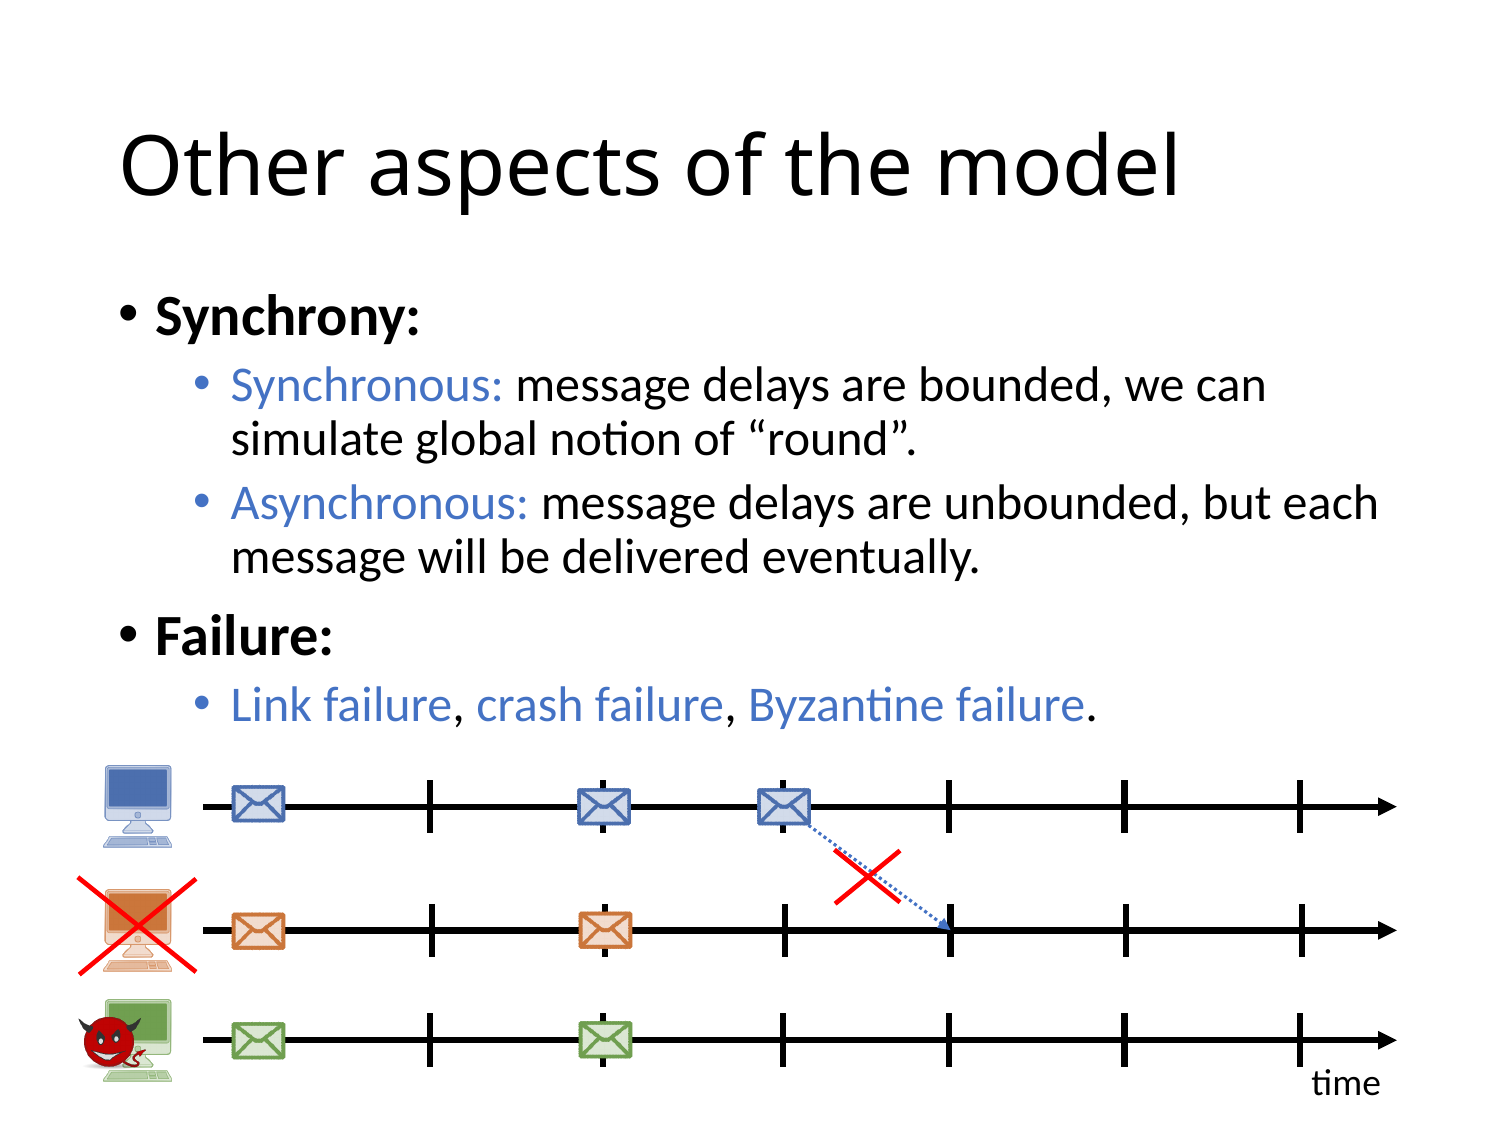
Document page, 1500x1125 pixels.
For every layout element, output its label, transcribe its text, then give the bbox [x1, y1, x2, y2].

picture [573, 899, 636, 962]
title Other aspects of the model [103, 59, 1397, 277]
picture [752, 775, 815, 838]
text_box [77, 877, 196, 975]
picture [226, 899, 289, 962]
picture [226, 772, 289, 835]
list Synchrony: Synchronous: message delays are bounded, we can simulate global notion of “round”. Asynchronous: message delays are unbounded, but each message will be delivered eventually. Failure: Link failure, crash failure, Byzantine failure. [103, 277, 1397, 765]
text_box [783, 806, 951, 931]
picture [573, 1008, 636, 1071]
picture [226, 1009, 289, 1072]
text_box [103, 765, 1397, 1112]
picture [77, 1008, 147, 1078]
picture [572, 775, 635, 838]
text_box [834, 849, 900, 904]
